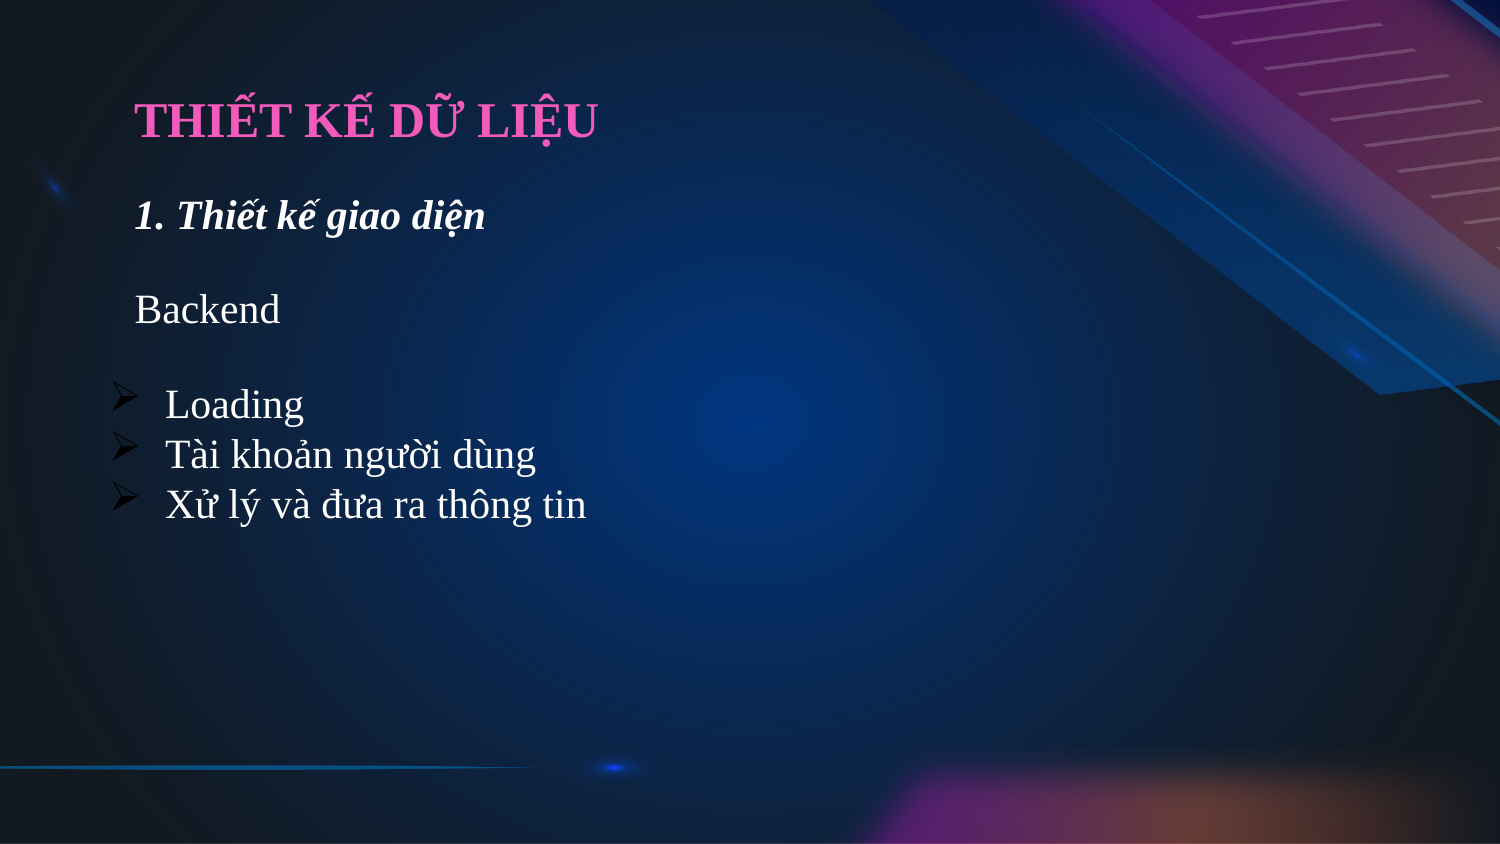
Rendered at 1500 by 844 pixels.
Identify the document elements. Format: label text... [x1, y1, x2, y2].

picture [0, 0, 1500, 844]
title 1. Thiết kế giao diện [119, 167, 995, 254]
title THIẾT KẾ DỮ LIỆU [119, 72, 1449, 167]
text_box Loading Tài khoản người dùng Xử lý và đưa ra thông tin [93, 369, 1355, 535]
title Backend [119, 261, 1382, 347]
